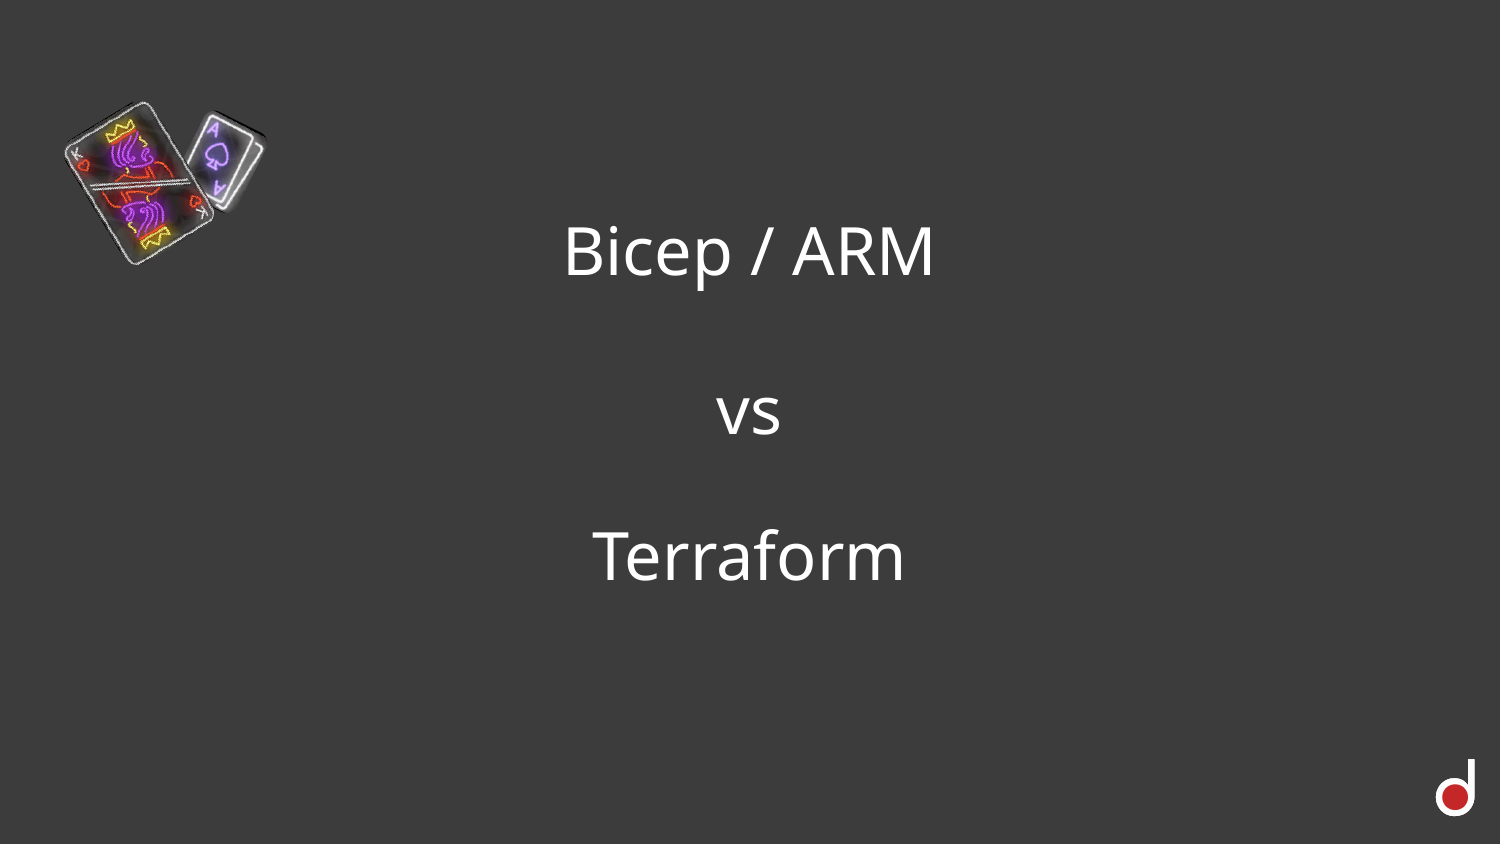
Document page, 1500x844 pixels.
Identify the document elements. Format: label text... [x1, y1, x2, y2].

text_box Bicep / ARM [0, 217, 1500, 296]
text_box Terraform [0, 521, 1500, 601]
picture [63, 100, 268, 266]
picture [1410, 742, 1500, 833]
text_box vs [0, 376, 1500, 456]
